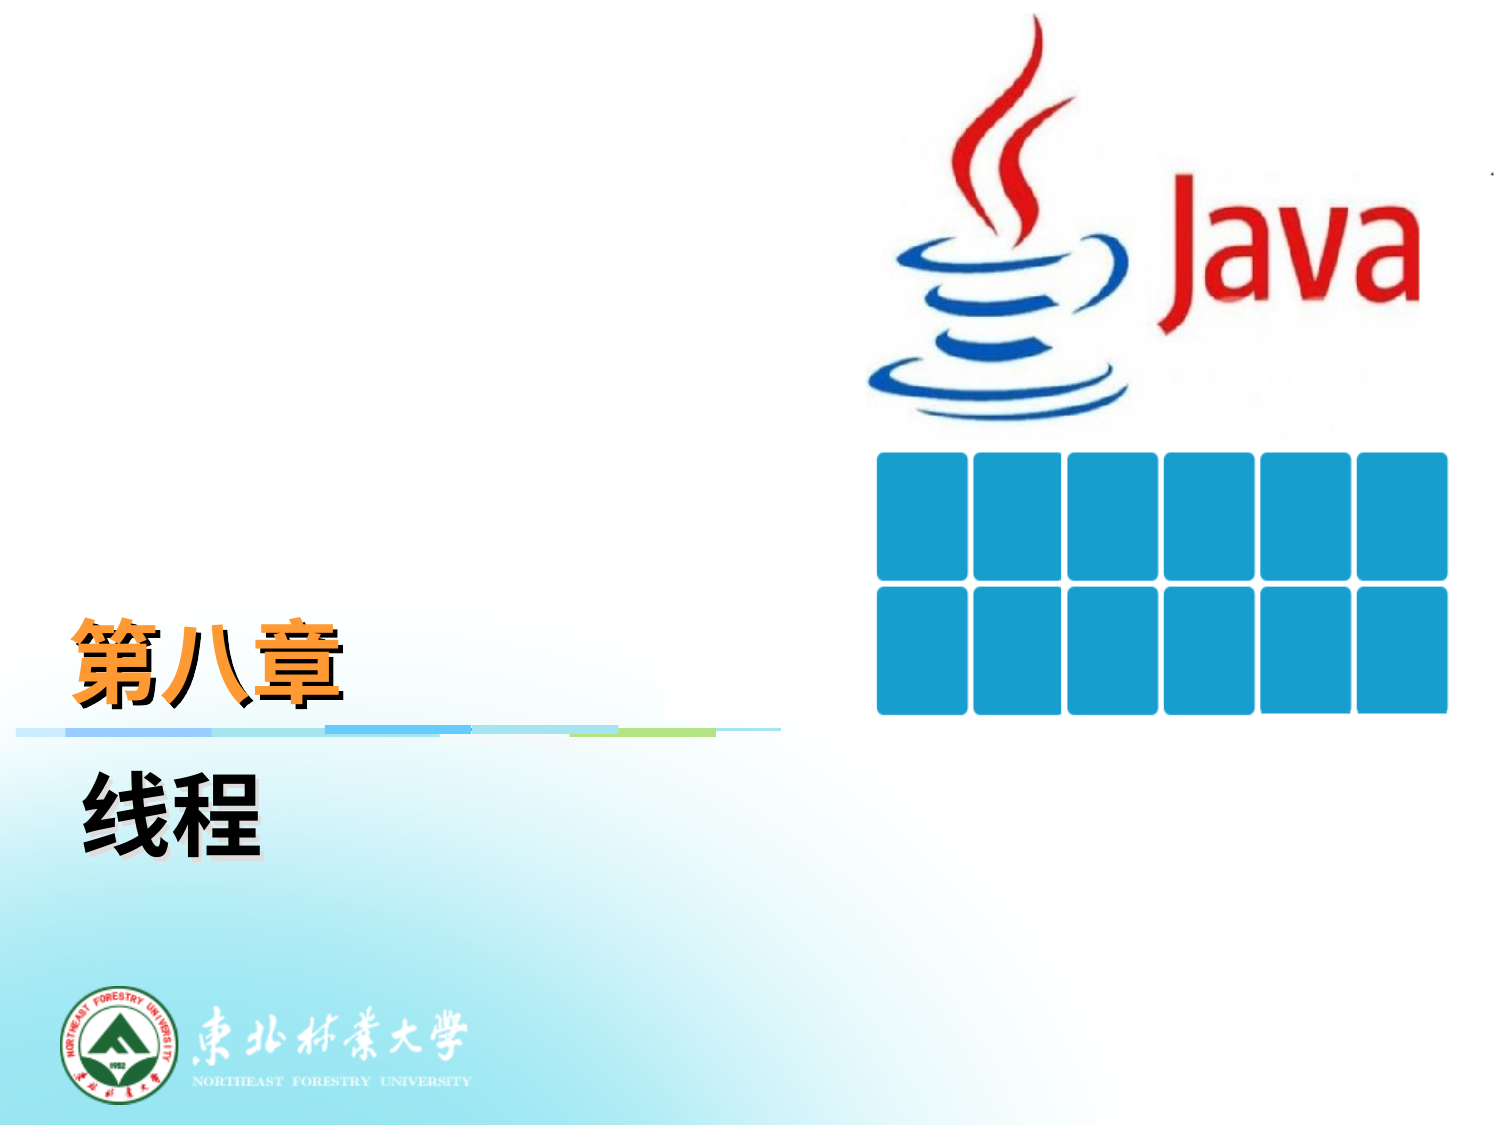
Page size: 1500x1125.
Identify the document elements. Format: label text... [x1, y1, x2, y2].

picture [60, 986, 472, 1105]
text_box 线程 [64, 763, 1188, 906]
title 第八章 [53, 597, 408, 728]
